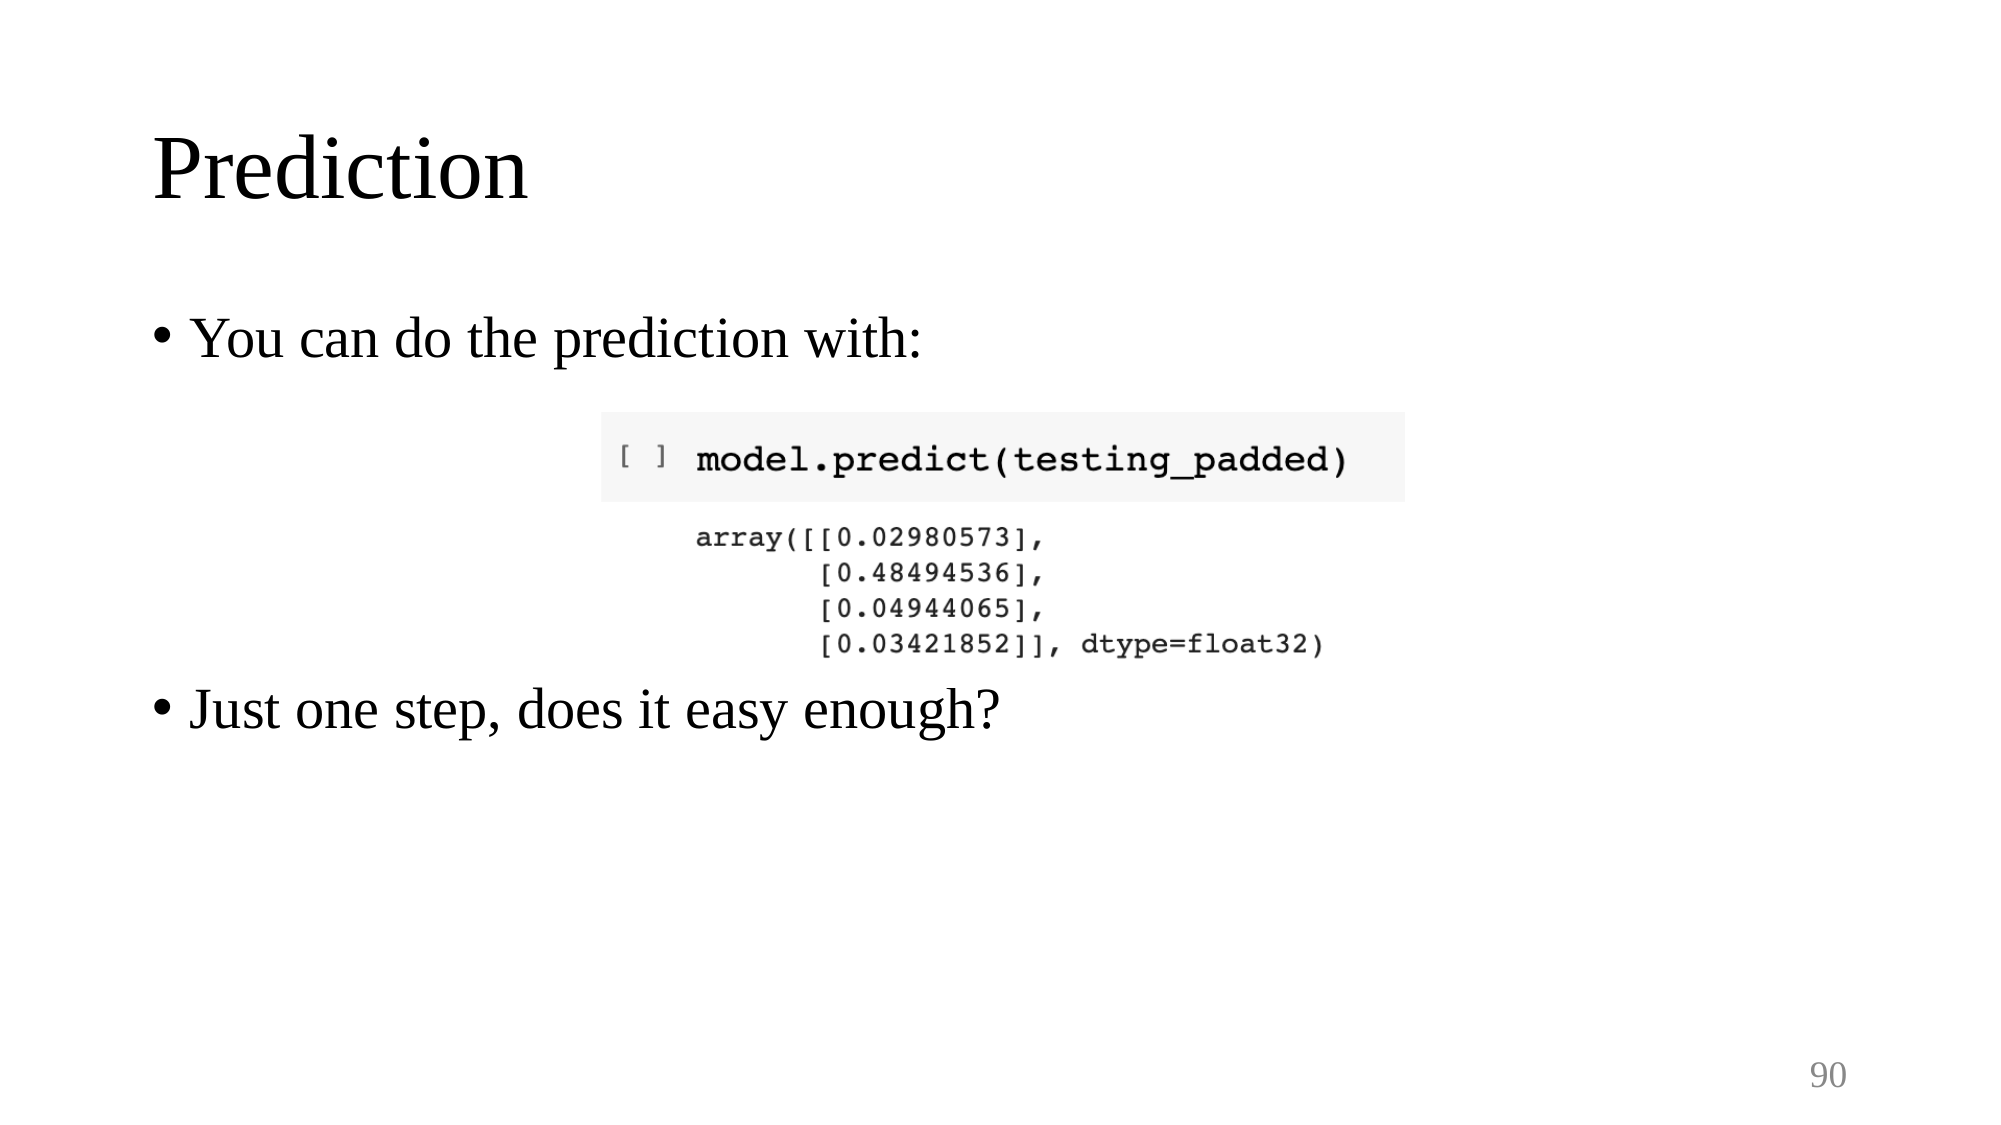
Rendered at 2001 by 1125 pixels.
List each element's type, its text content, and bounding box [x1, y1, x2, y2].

list You can do the prediction with: [137, 299, 1863, 391]
picture [595, 412, 1405, 688]
title Prediction [137, 59, 1863, 278]
text_box Just one step, does it easy enough? [137, 671, 1863, 763]
slide_number 90 [1412, 1042, 1863, 1103]
